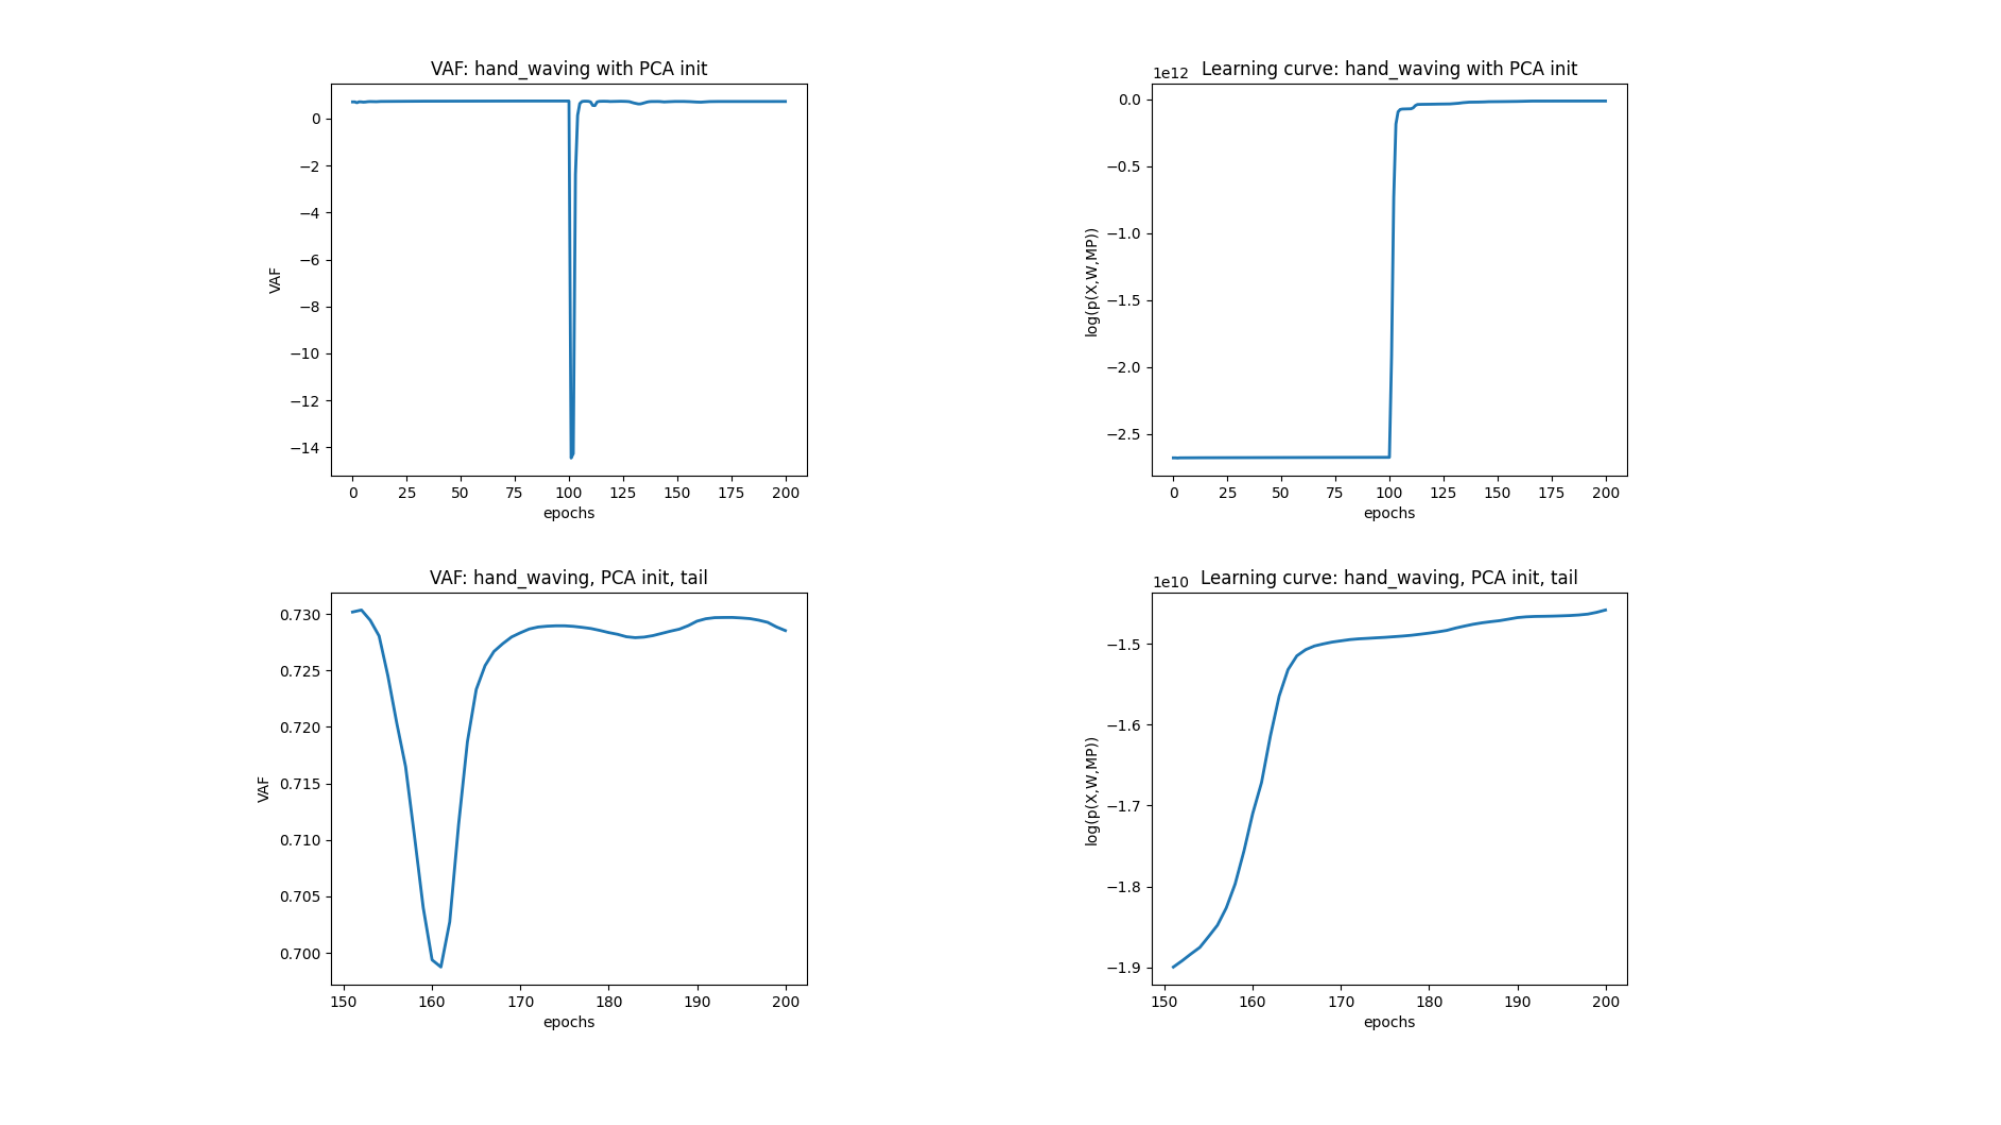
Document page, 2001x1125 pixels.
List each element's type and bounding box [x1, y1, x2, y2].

picture [1015, 22, 1696, 1041]
picture [195, 22, 875, 1041]
